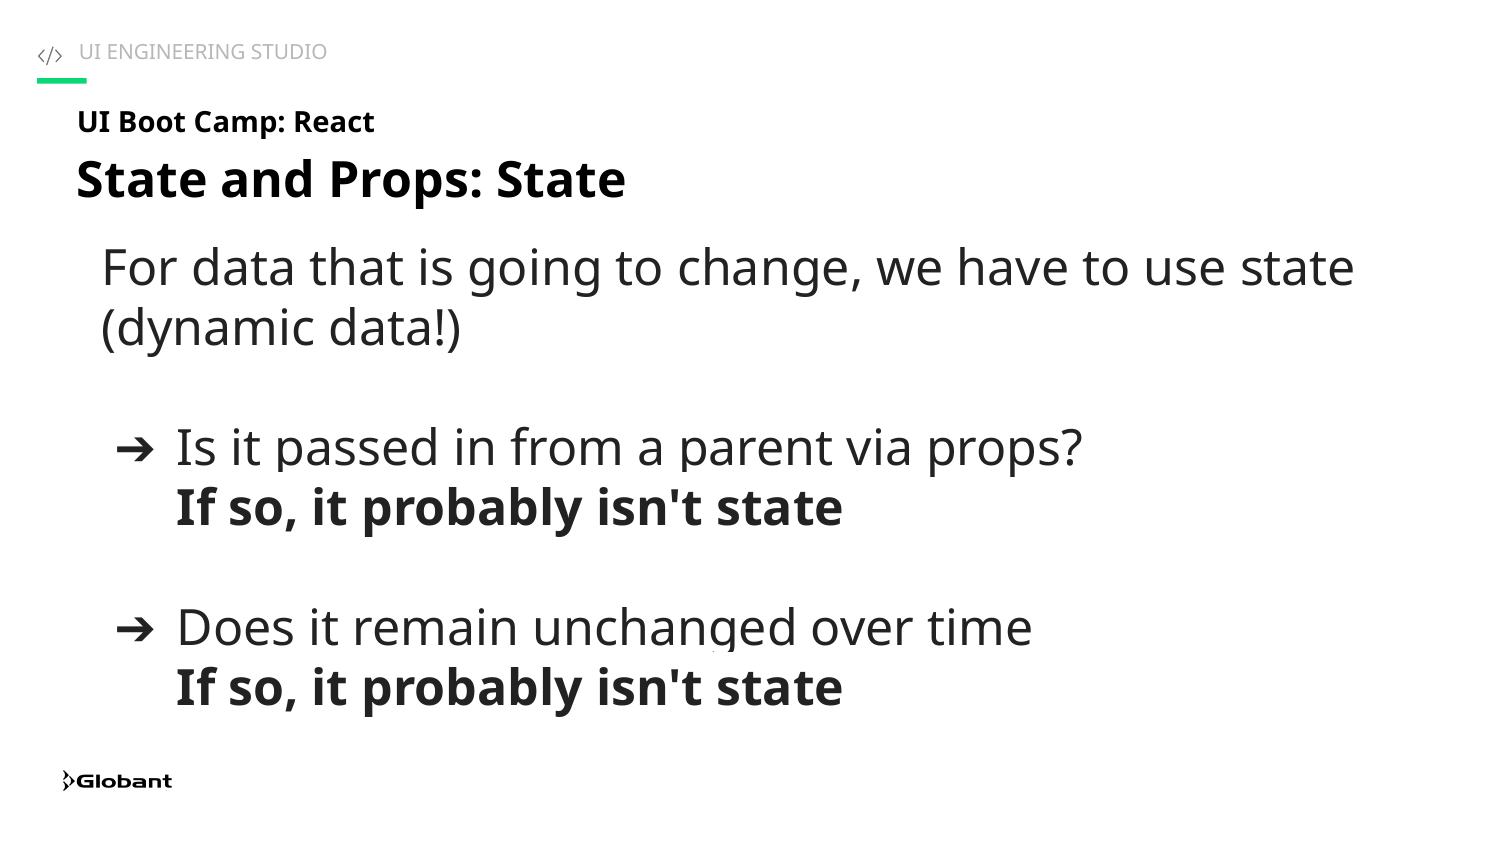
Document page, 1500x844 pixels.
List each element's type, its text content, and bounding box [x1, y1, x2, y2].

picture [36, 45, 63, 66]
text_box For data that is going to change, we have to use state (dynamic data!) Is it passed in from a parent via props? If so, it probably isn't state Does it remain unchanged over time If so, it probably isn't state [86, 220, 1404, 523]
text_box UI Boot Camp: React State and Props: State [61, 83, 751, 227]
picture [62, 770, 172, 791]
text_box [37, 78, 87, 84]
text_box UI ENGINEERING STUDIO [64, 29, 632, 69]
